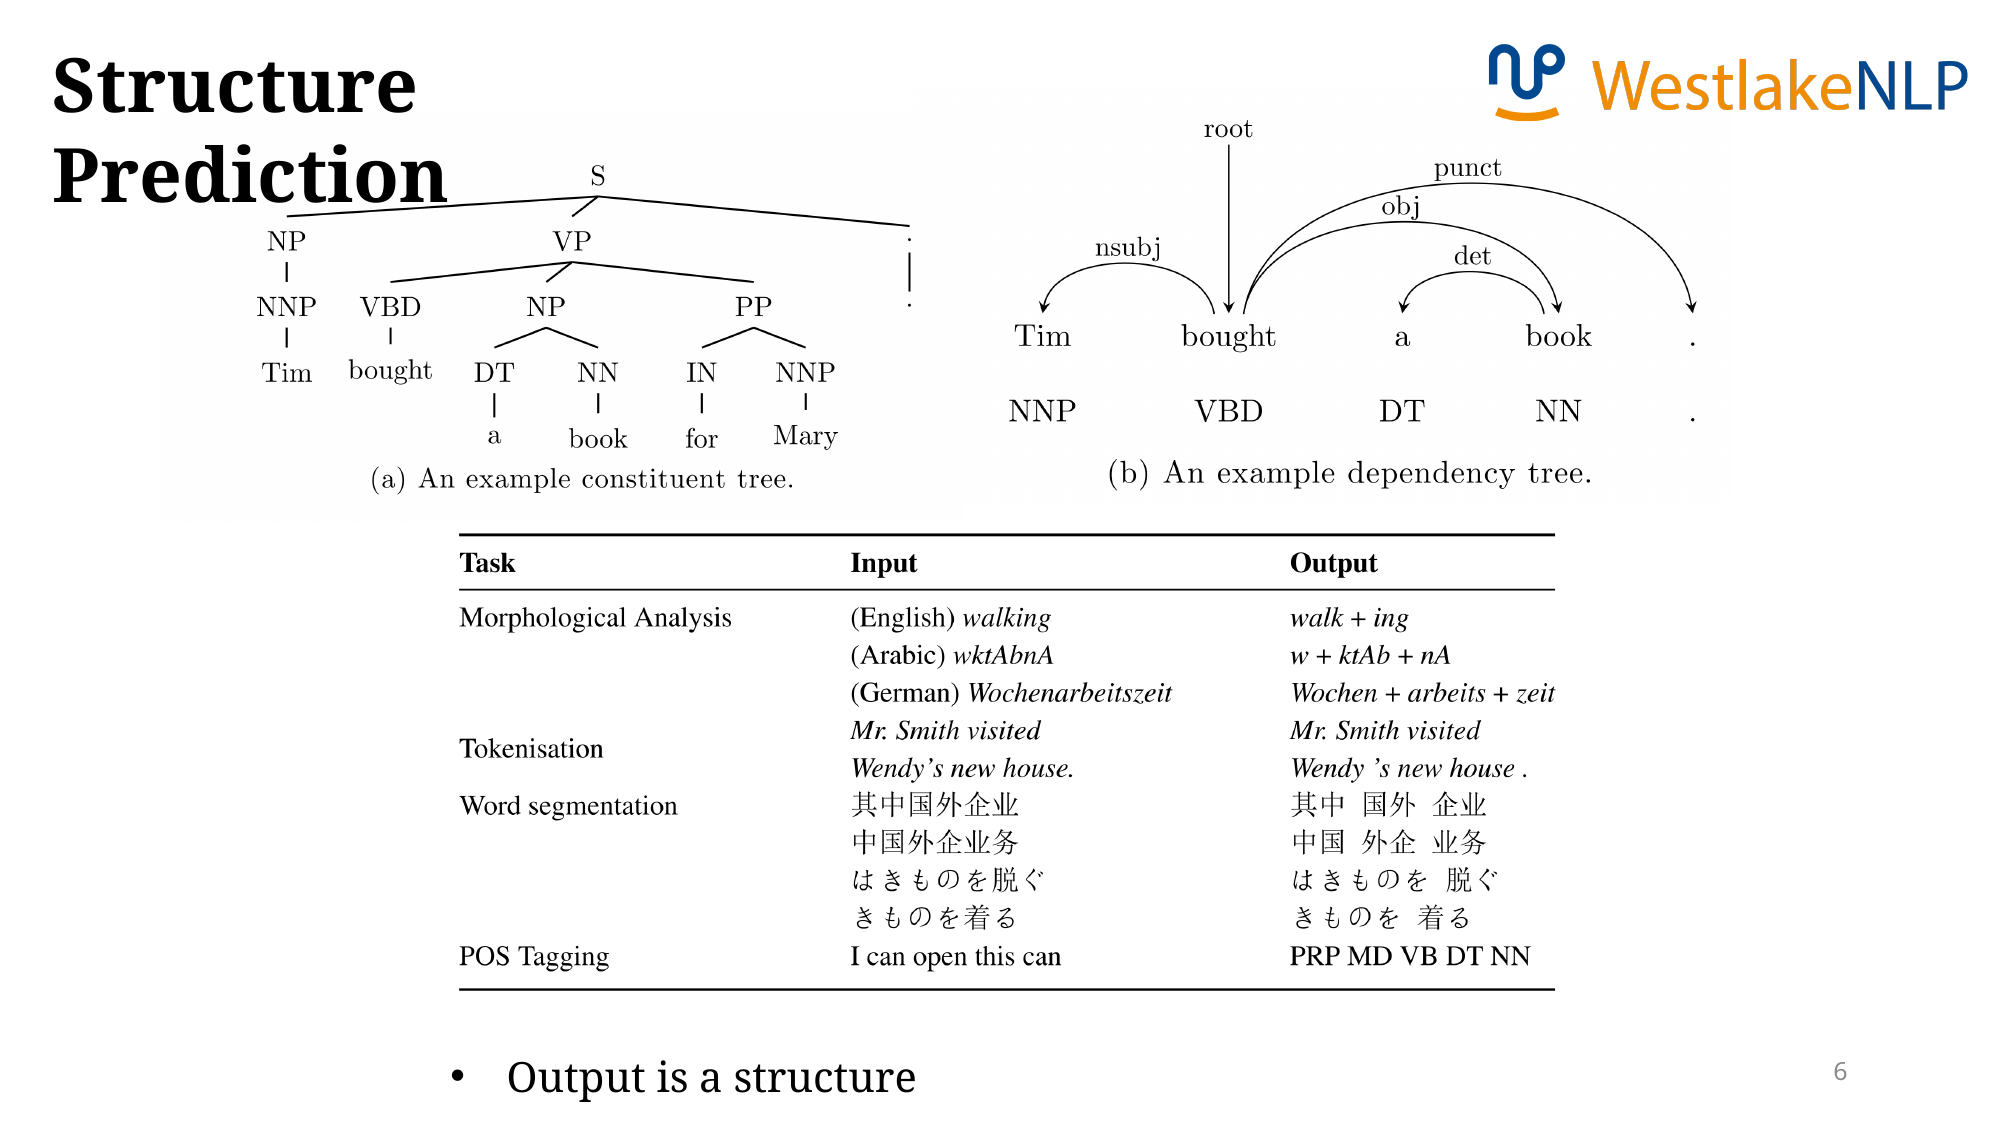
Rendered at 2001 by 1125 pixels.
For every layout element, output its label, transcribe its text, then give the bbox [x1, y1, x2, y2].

slide_number 6 [1412, 1042, 1863, 1103]
text_box Output is a structure [435, 1017, 932, 1108]
picture [161, 0, 2000, 1005]
text_box Structure Prediction [38, 29, 820, 225]
